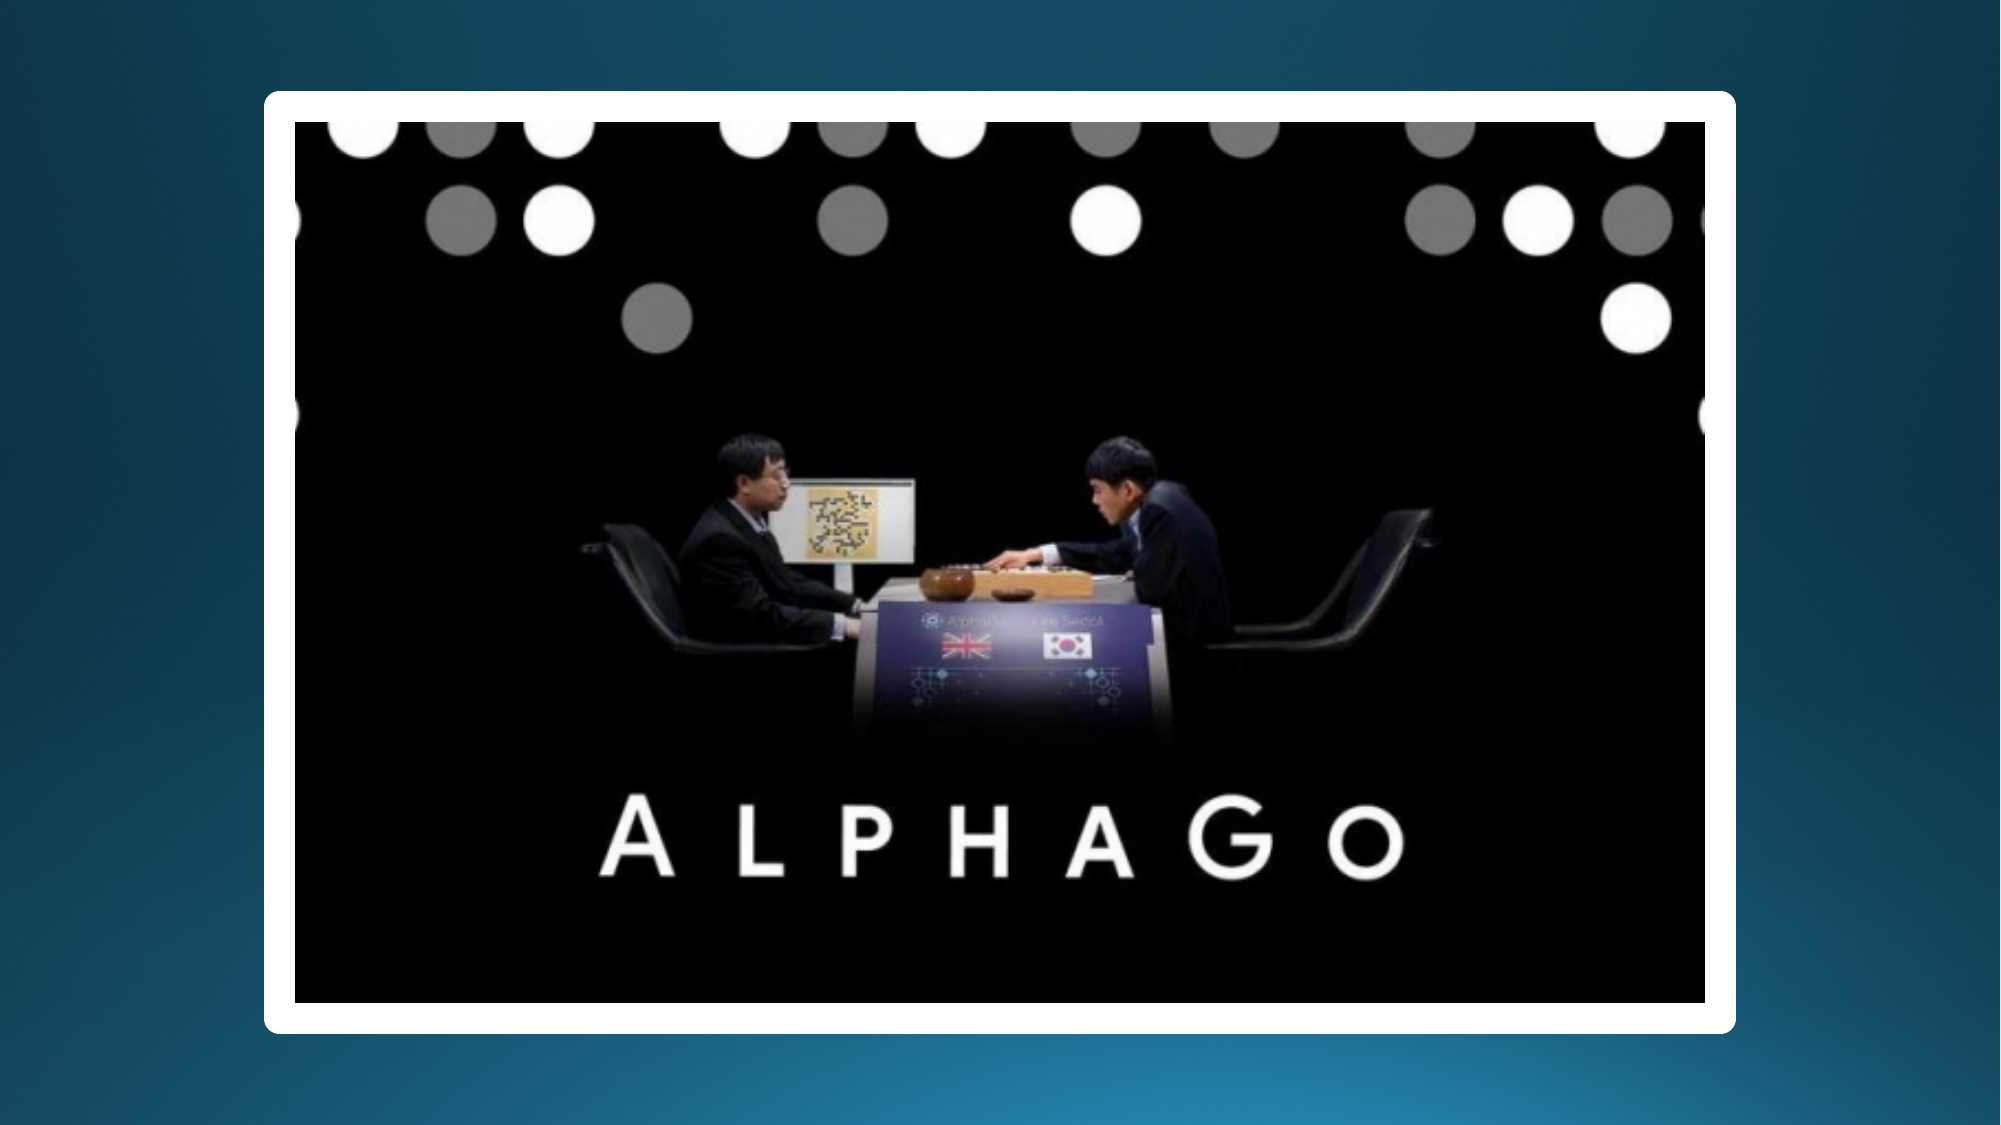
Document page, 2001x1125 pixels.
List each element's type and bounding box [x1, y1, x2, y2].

picture [0, 0, 2001, 1125]
list [295, 122, 1705, 1003]
